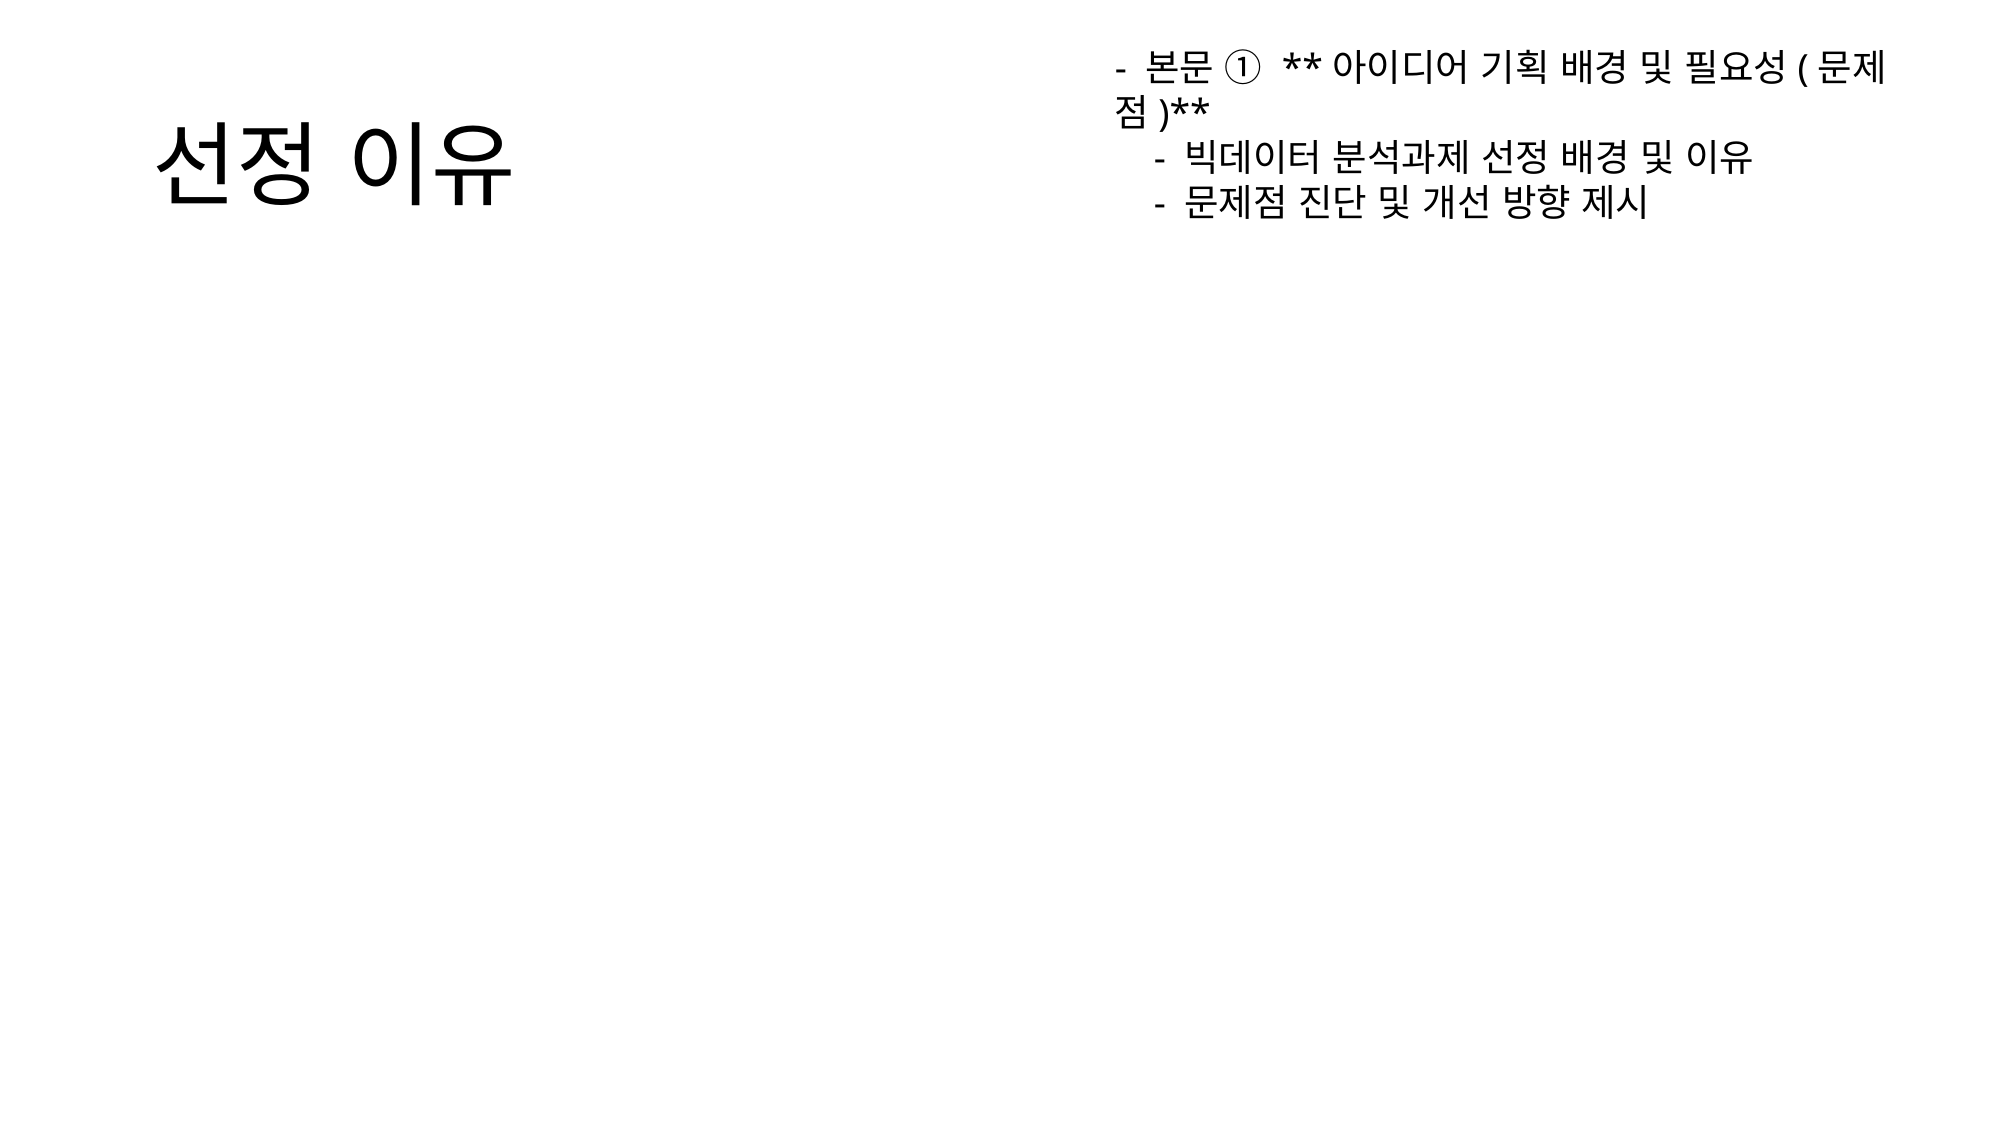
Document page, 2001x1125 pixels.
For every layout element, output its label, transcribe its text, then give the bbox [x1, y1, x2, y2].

title 선정 이유 [137, 59, 1863, 278]
text_box - 본문 ① **아이디어 기획 배경 및 필요성(문제점)** - 빅데이터 분석과제 선정 배경 및 이유 - 문제점 진단 및 개선 방향 제시 [1100, 36, 1971, 232]
